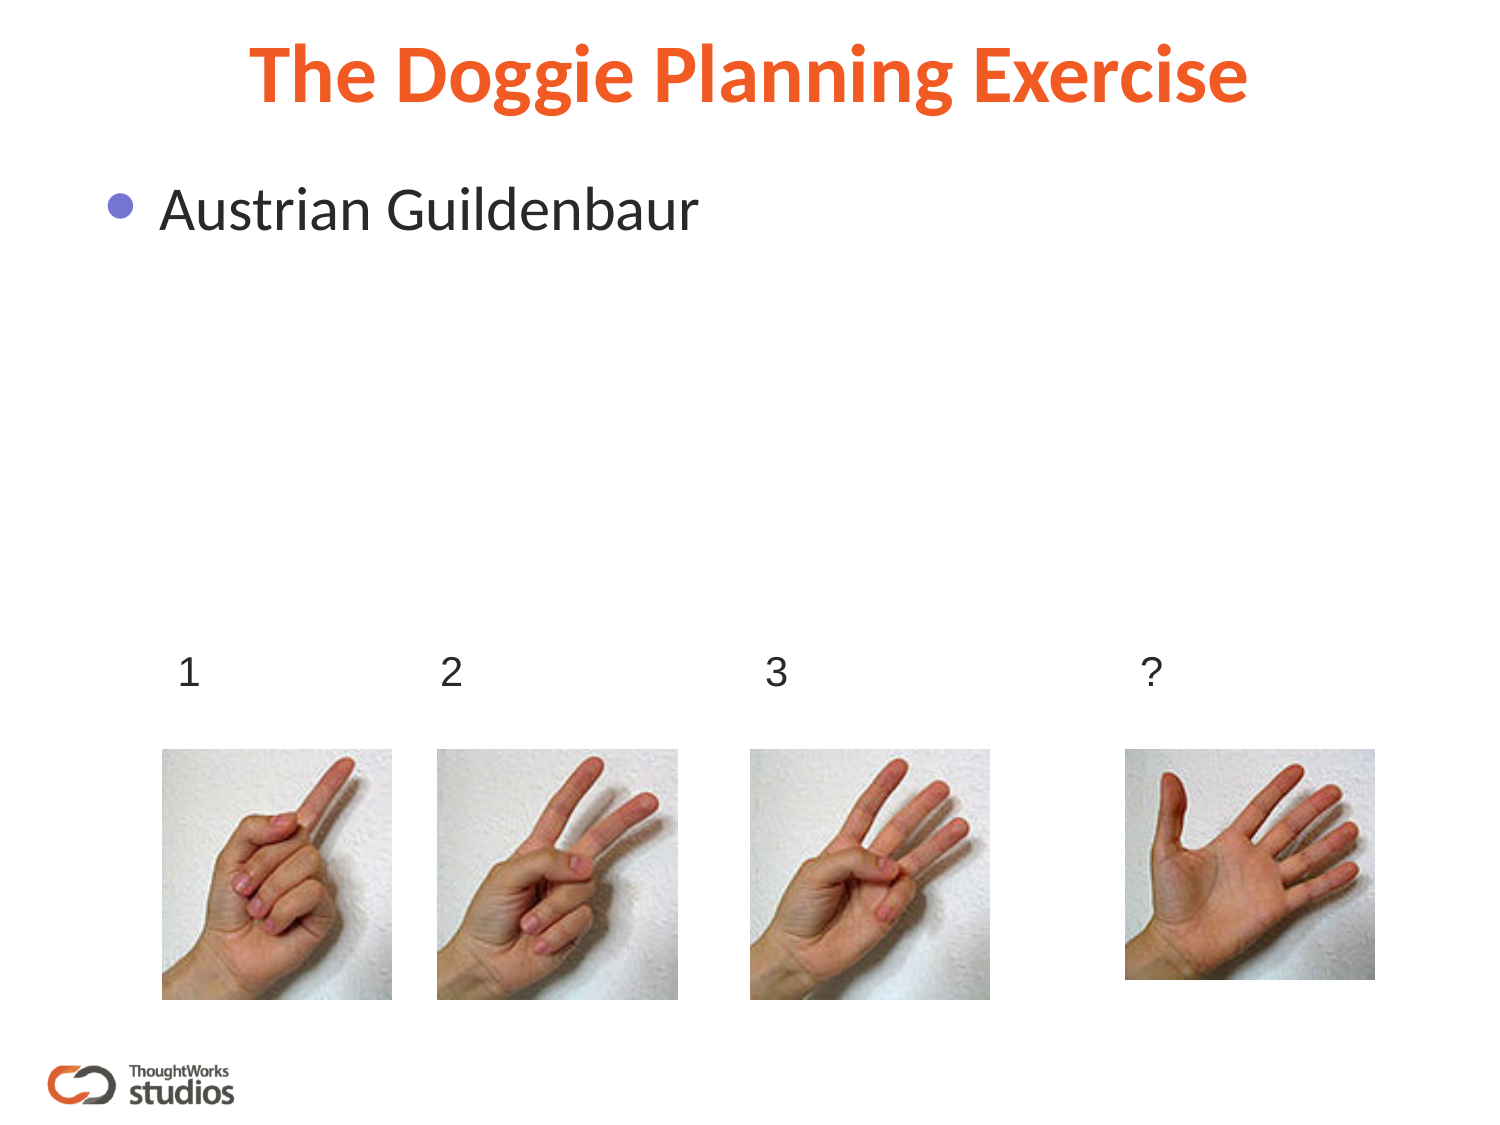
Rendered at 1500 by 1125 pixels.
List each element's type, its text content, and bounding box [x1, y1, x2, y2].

picture [162, 749, 392, 1001]
picture [437, 749, 678, 1001]
text_box 3 [750, 637, 804, 703]
picture [46, 1063, 235, 1105]
text_box 1 [162, 637, 216, 703]
text_box 2 [425, 637, 479, 703]
title The Doggie Planning Exercise [60, 0, 1440, 138]
picture [749, 749, 990, 1001]
picture [1124, 749, 1376, 980]
list Austrian Guildenbaur [99, 163, 1405, 1022]
text_box ? [1125, 637, 1179, 703]
